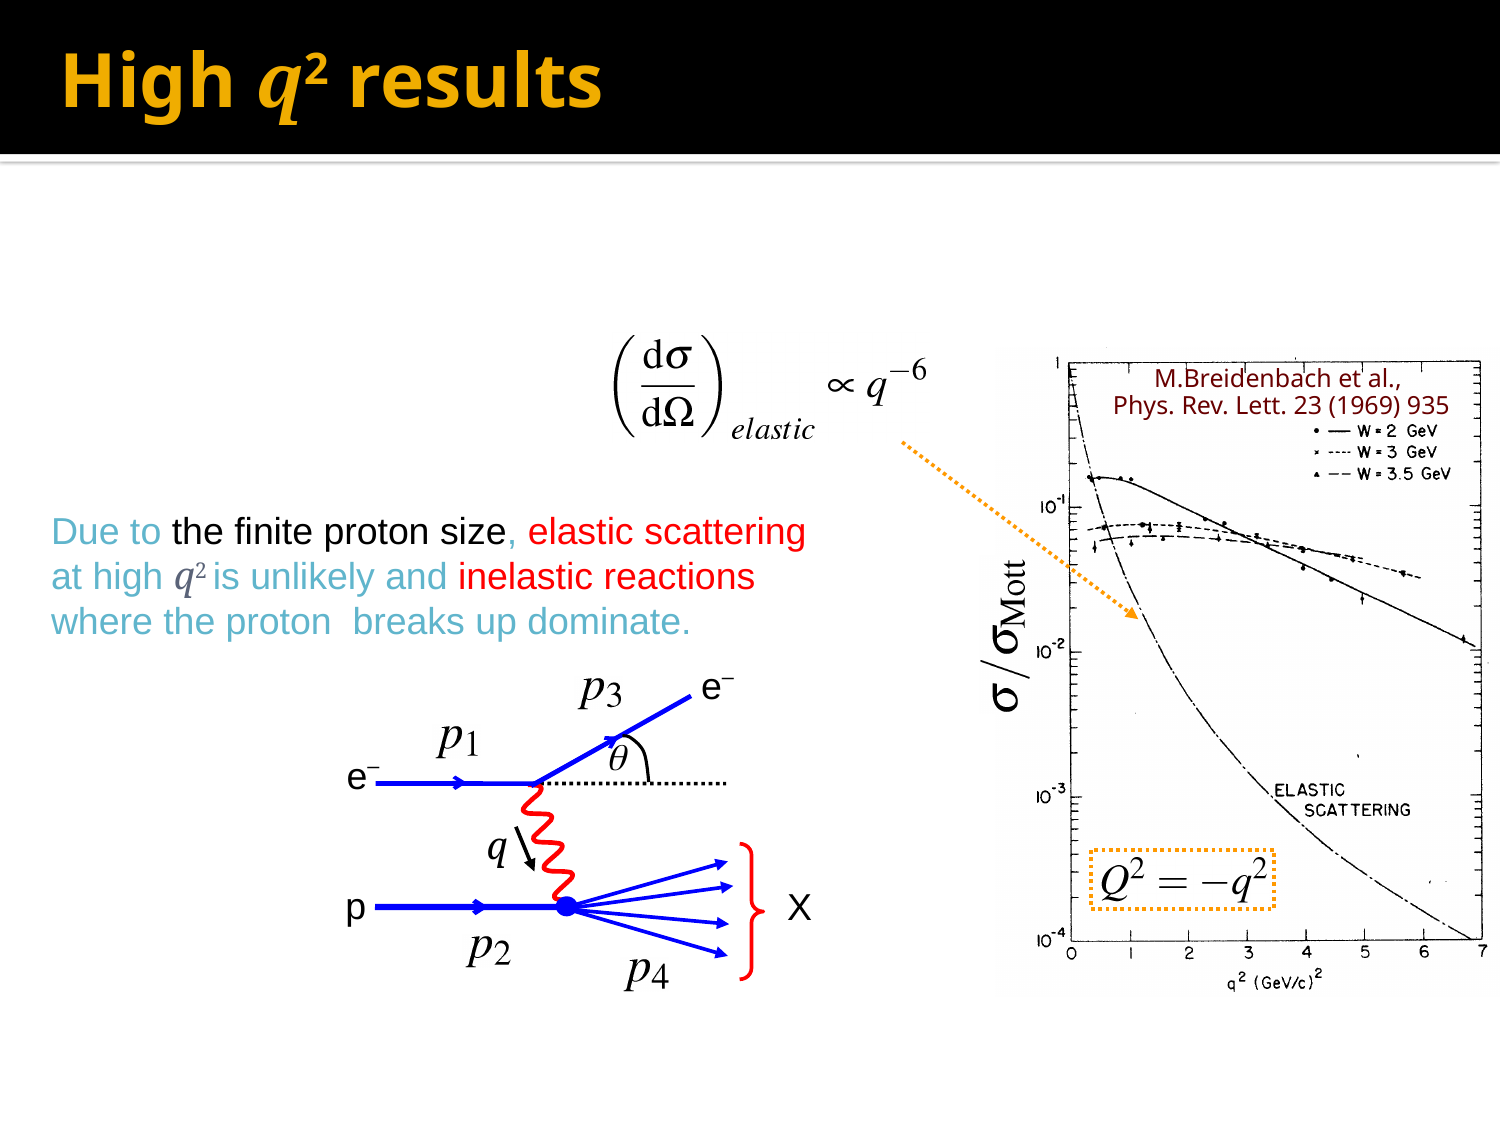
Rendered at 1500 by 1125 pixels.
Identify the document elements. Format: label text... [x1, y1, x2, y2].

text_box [329, 653, 829, 992]
picture [979, 347, 1500, 997]
picture [612, 332, 930, 443]
text_box Due to the finite proton size, elastic scattering at high q2 is unlikely and inelastic reactions where the proton breaks up dominate. [15, 499, 832, 650]
title High q2 results [44, 0, 1467, 155]
